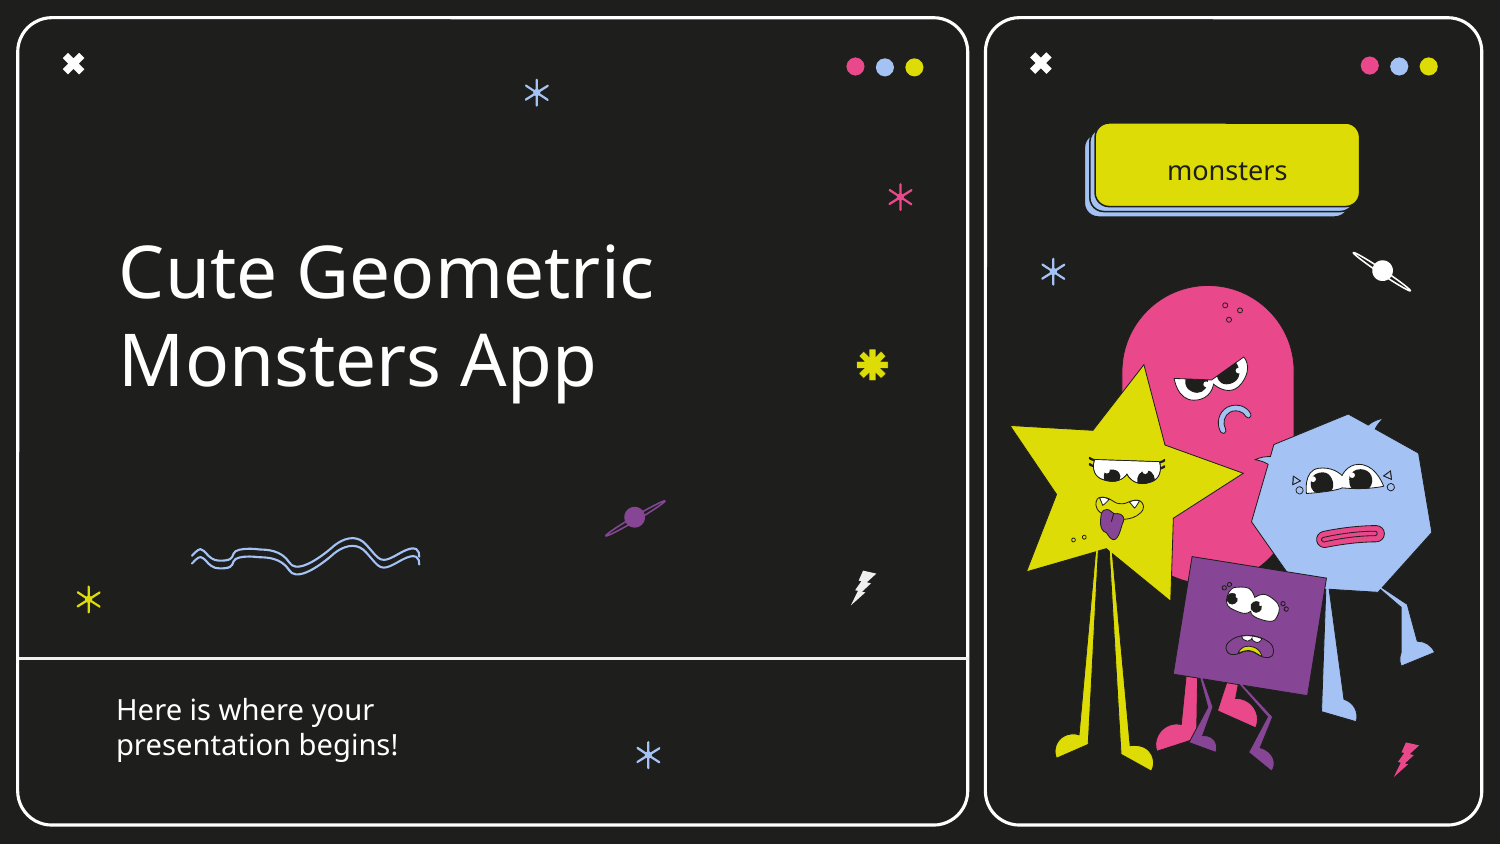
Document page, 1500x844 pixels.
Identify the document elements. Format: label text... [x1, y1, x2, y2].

title Cute Geometric Monsters App [103, 106, 830, 520]
text_box [856, 349, 889, 381]
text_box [1084, 122, 1360, 218]
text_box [1251, 413, 1435, 722]
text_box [1009, 364, 1244, 772]
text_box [1249, 556, 1327, 772]
subtitle Here is where your presentation begins! [100, 670, 525, 781]
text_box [1121, 285, 1295, 413]
text_box [1244, 367, 1251, 420]
